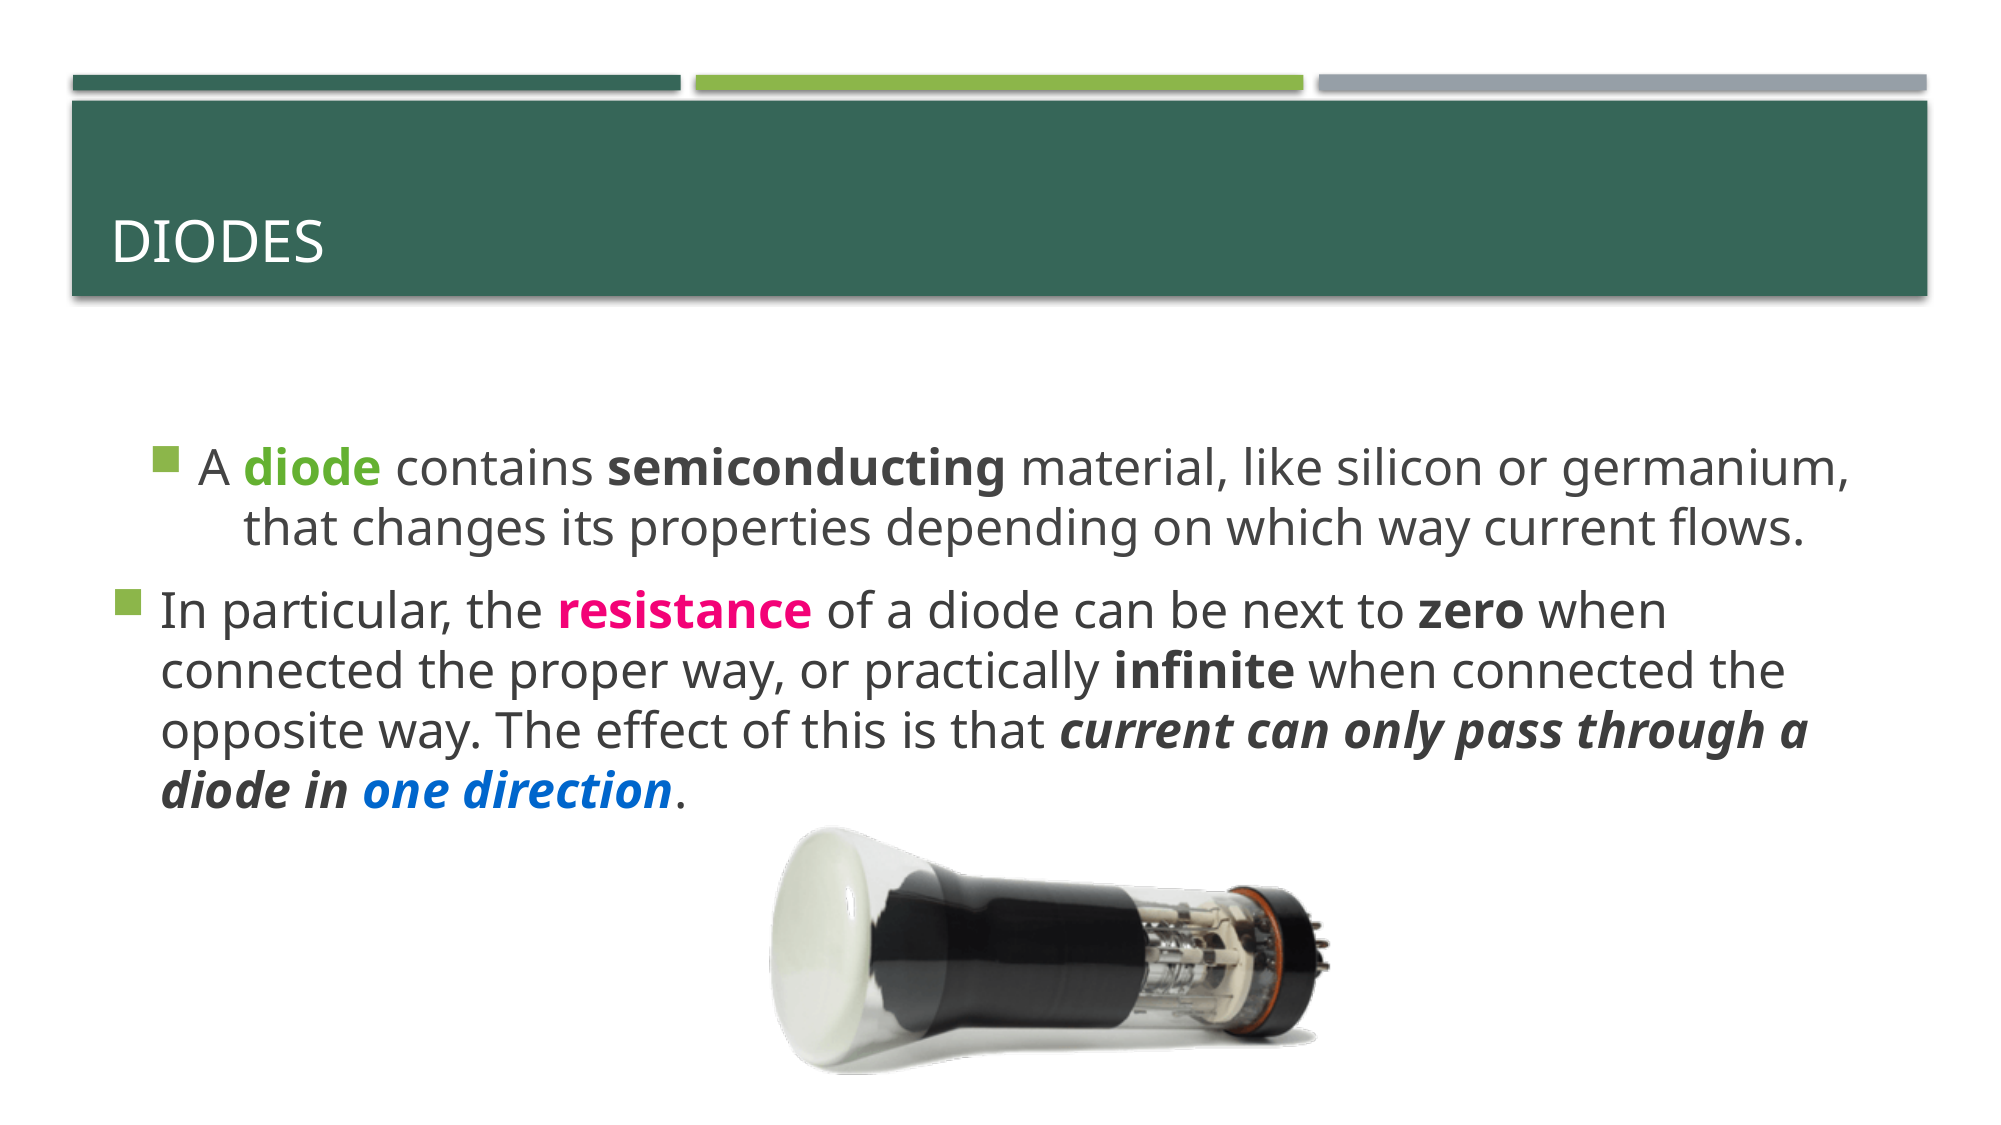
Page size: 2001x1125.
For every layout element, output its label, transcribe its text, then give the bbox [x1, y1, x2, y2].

picture [736, 790, 1363, 1125]
list A diode contains semiconducting material, like silicon or germanium, that changes its properties depending on which way current flows. In particular, the resistance of a diode can be next to zero when connected the proper way, or practically infinite when connected the opposite way. The effect of this is that current can only pass through a diode in one direction. [95, 357, 1905, 962]
title Diodes [95, 115, 1905, 282]
